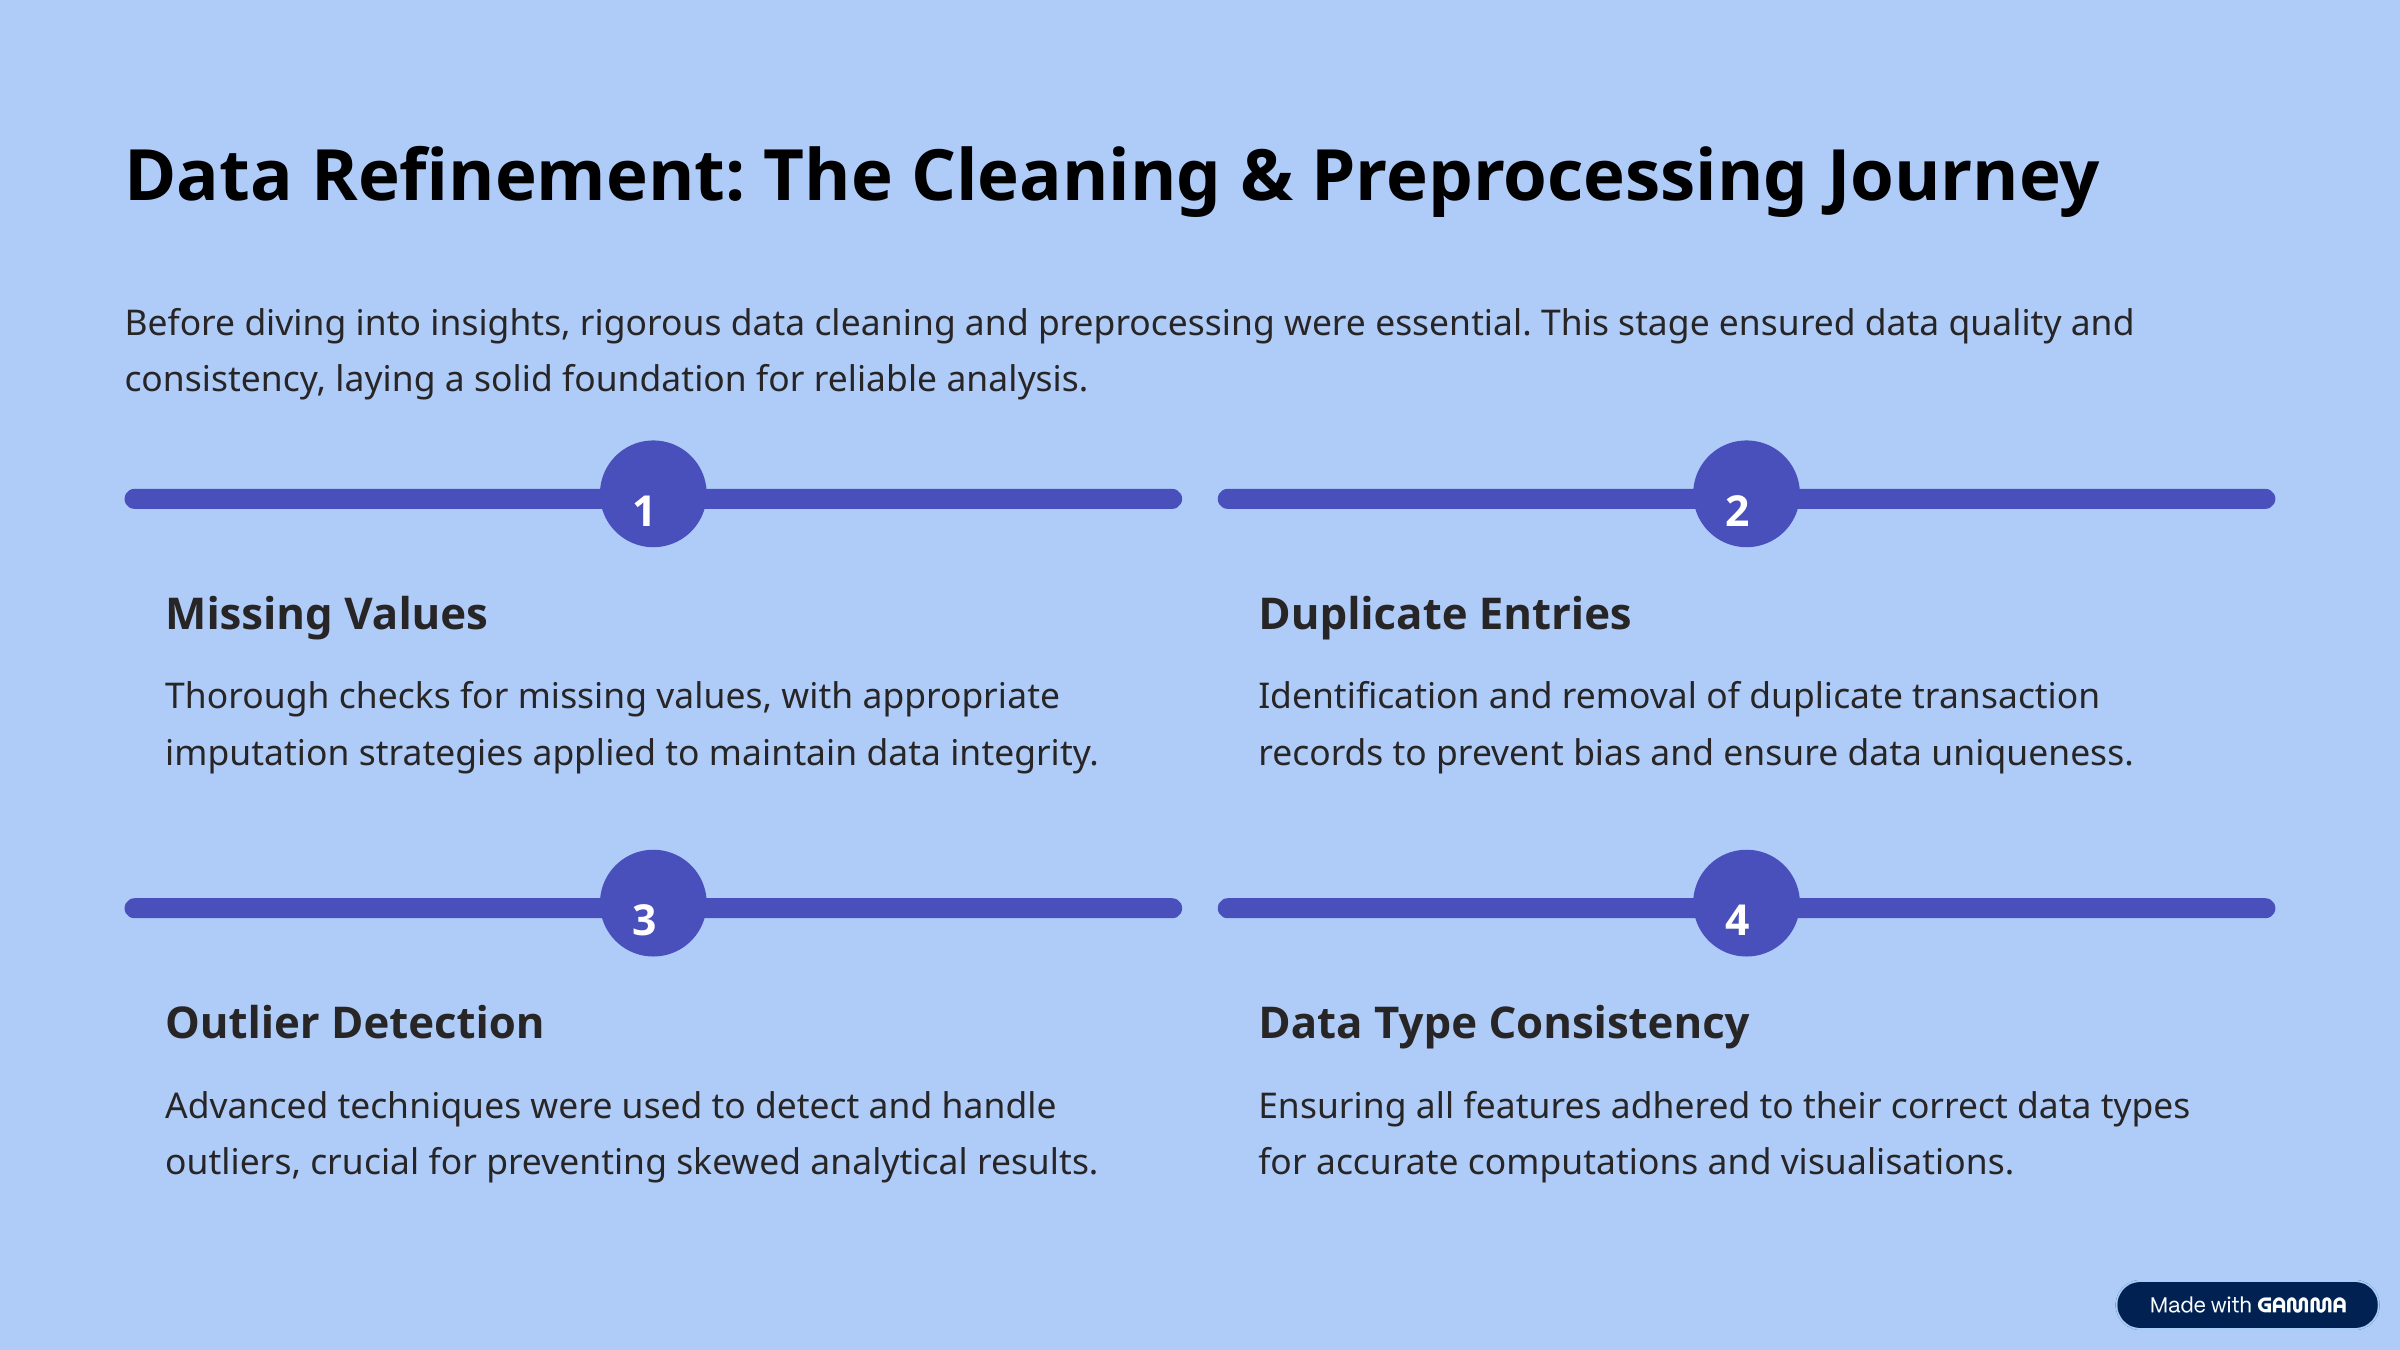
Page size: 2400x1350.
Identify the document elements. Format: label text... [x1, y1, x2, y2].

text_box 3 [632, 876, 675, 930]
text_box [1217, 916, 2276, 1224]
text_box [124, 488, 601, 509]
text_box 2 [1725, 467, 1768, 521]
text_box Ensuring all features adhered to their correct data types for accurate computations and visualisations. [1258, 1069, 2235, 1183]
text_box [1217, 898, 1695, 919]
text_box [124, 506, 1183, 815]
text_box Data Refinement: The Cleaning & Preprocessing Journey [124, 126, 2094, 216]
text_box [1217, 506, 2276, 815]
text_box 4 [1725, 876, 1768, 930]
text_box Identification and removal of duplicate transaction records to prevent bias and ensure data uniqueness. [1258, 659, 2235, 774]
text_box [124, 898, 602, 919]
text_box Data Type Consistency [1258, 992, 1760, 1048]
text_box [1217, 488, 1695, 509]
text_box [1798, 898, 2276, 919]
text_box [599, 849, 707, 957]
text_box Before diving into insights, rigorous data cleaning and preprocessing were essential. This stage ensured data quality and consistency, laying a solid foundation for reliable analysis. [124, 286, 2276, 401]
text_box Missing Values [165, 582, 610, 639]
text_box [599, 440, 707, 548]
text_box [705, 488, 1183, 509]
text_box 1 [632, 467, 675, 521]
text_box [1799, 488, 2276, 509]
text_box [1693, 440, 1800, 548]
text_box Duplicate Entries [1258, 582, 1704, 639]
text_box Thorough checks for missing values, with appropriate imputation strategies applied to maintain data integrity. [165, 659, 1142, 774]
text_box Advanced techniques were used to detect and handle outliers, crucial for preventing skewed analytical results. [165, 1069, 1142, 1183]
text_box [705, 898, 1183, 919]
picture [2106, 1271, 2389, 1339]
text_box [124, 916, 1183, 1224]
text_box Outlier Detection [165, 992, 610, 1048]
text_box [1693, 849, 1800, 957]
